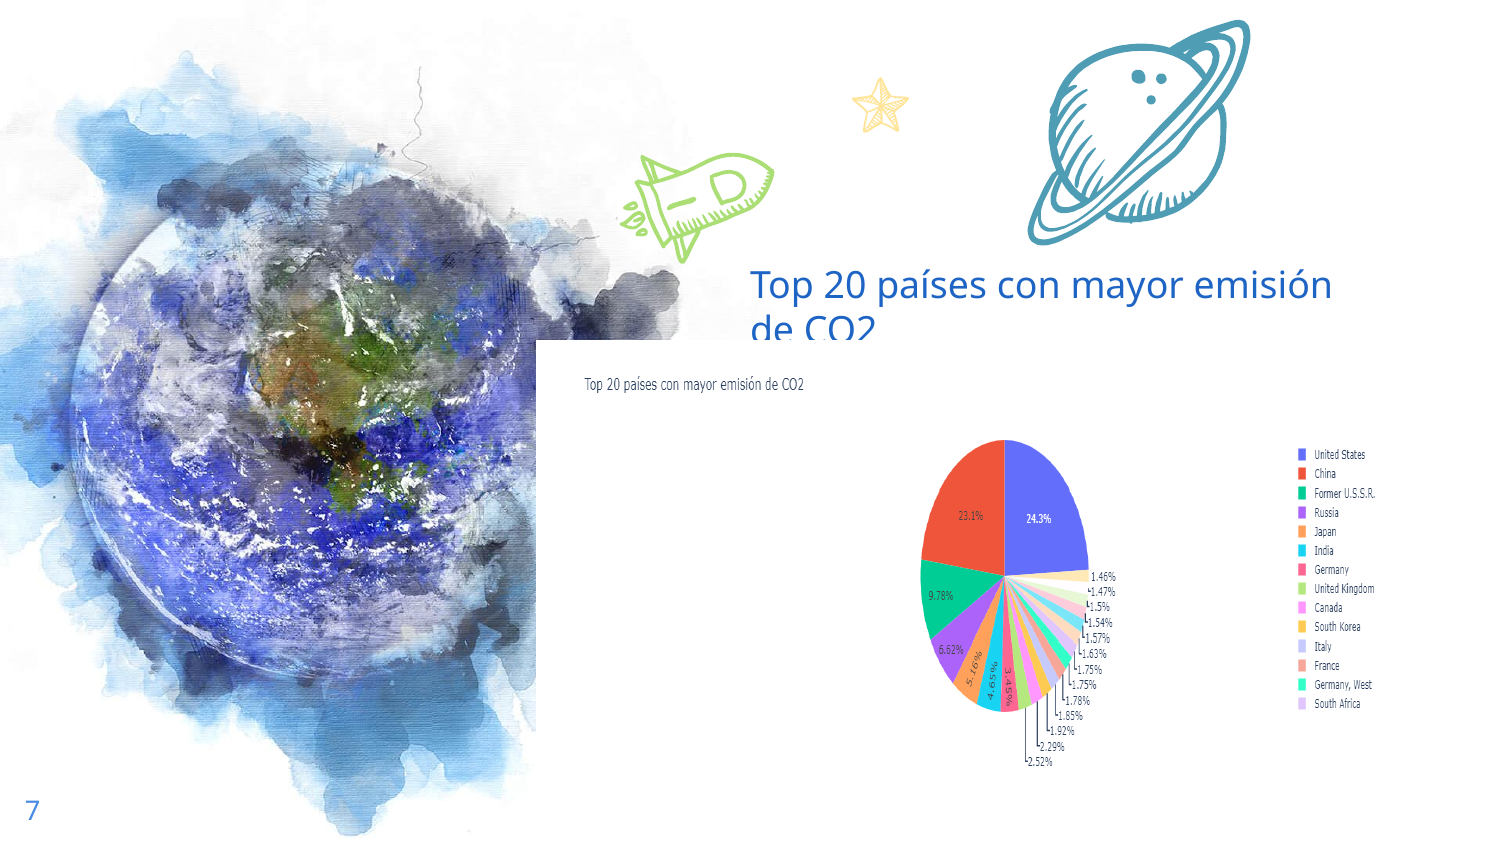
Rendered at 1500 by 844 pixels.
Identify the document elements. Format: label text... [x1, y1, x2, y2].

text_box [852, 77, 909, 133]
title Top 20 países con mayor emisión de CO2 [750, 161, 1364, 339]
slide_number 7 [24, 779, 115, 844]
text_box [1027, 19, 1251, 246]
text_box [619, 152, 775, 264]
picture [0, 0, 1500, 844]
